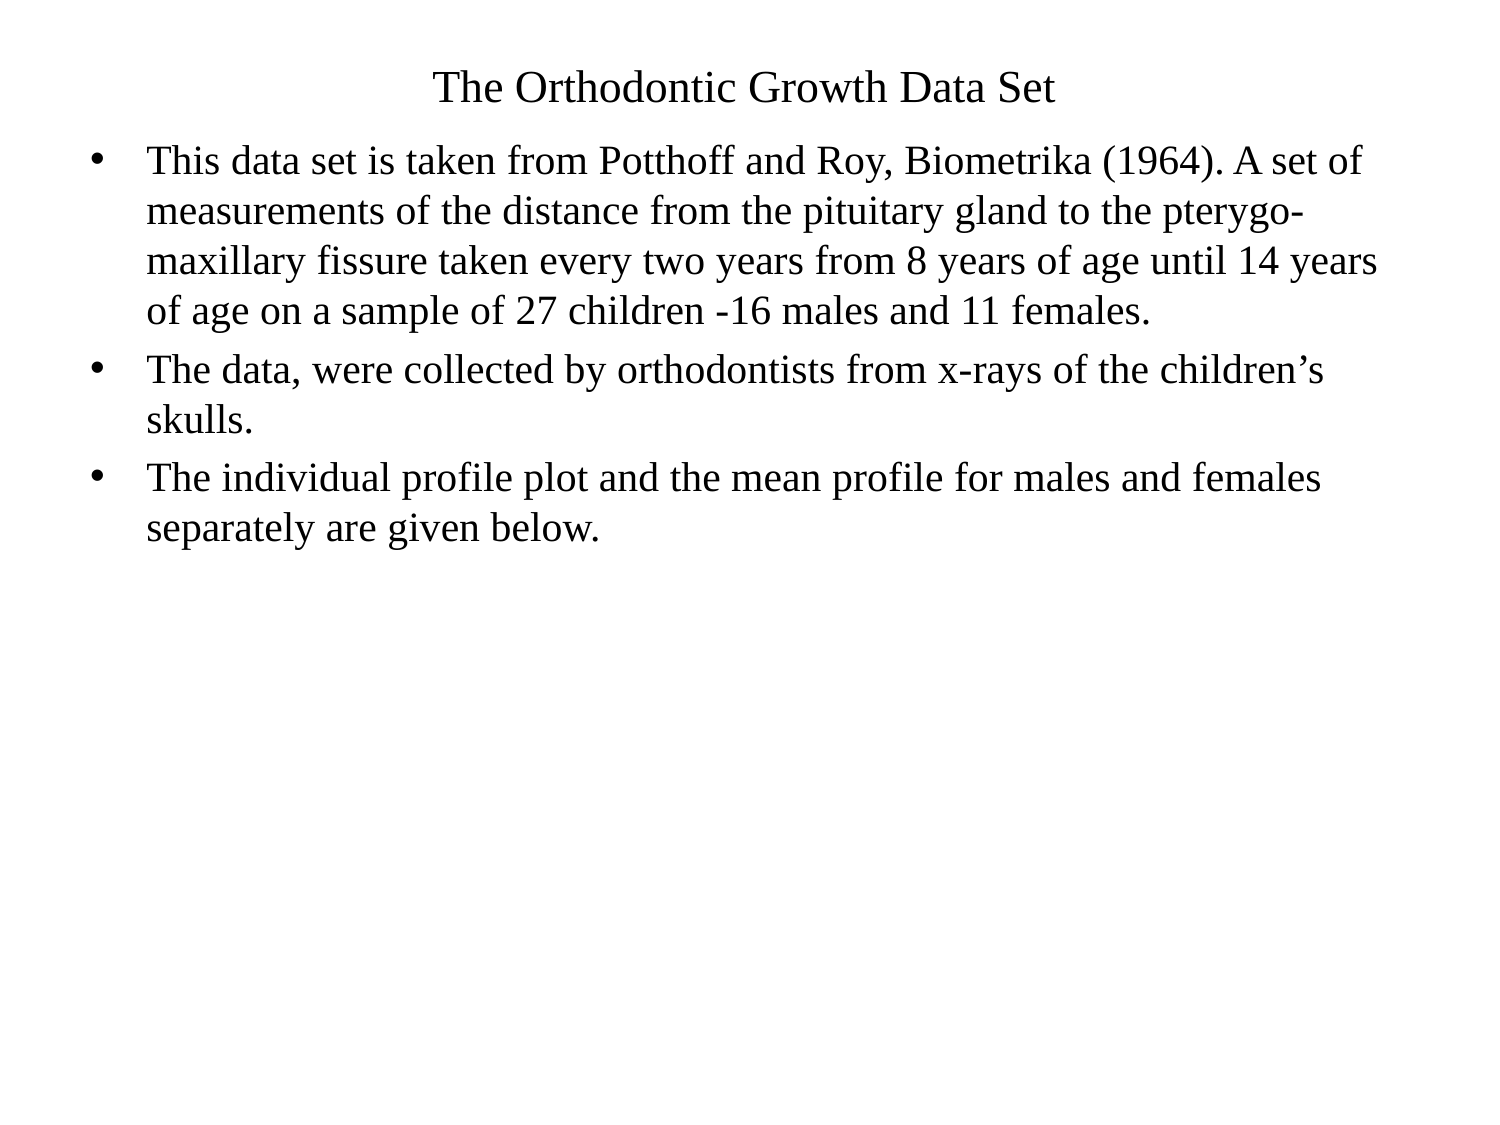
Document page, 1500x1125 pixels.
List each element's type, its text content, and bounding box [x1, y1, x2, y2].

title The Orthodontic Growth Data Set [75, 45, 1425, 125]
list This data set is taken from Potthoff and Roy, Biometrika (1964). A set of measurements of the distance from the pituitary gland to the pterygo-maxillary fissure taken every two years from 8 years of age until 14 years of age on a sample of 27 children -16 males and 11 females. The data, were collected by orthodontists from x-rays of the children’s skulls. The individual profile plot and the mean profile for males and females separately are given below. [75, 125, 1425, 1005]
